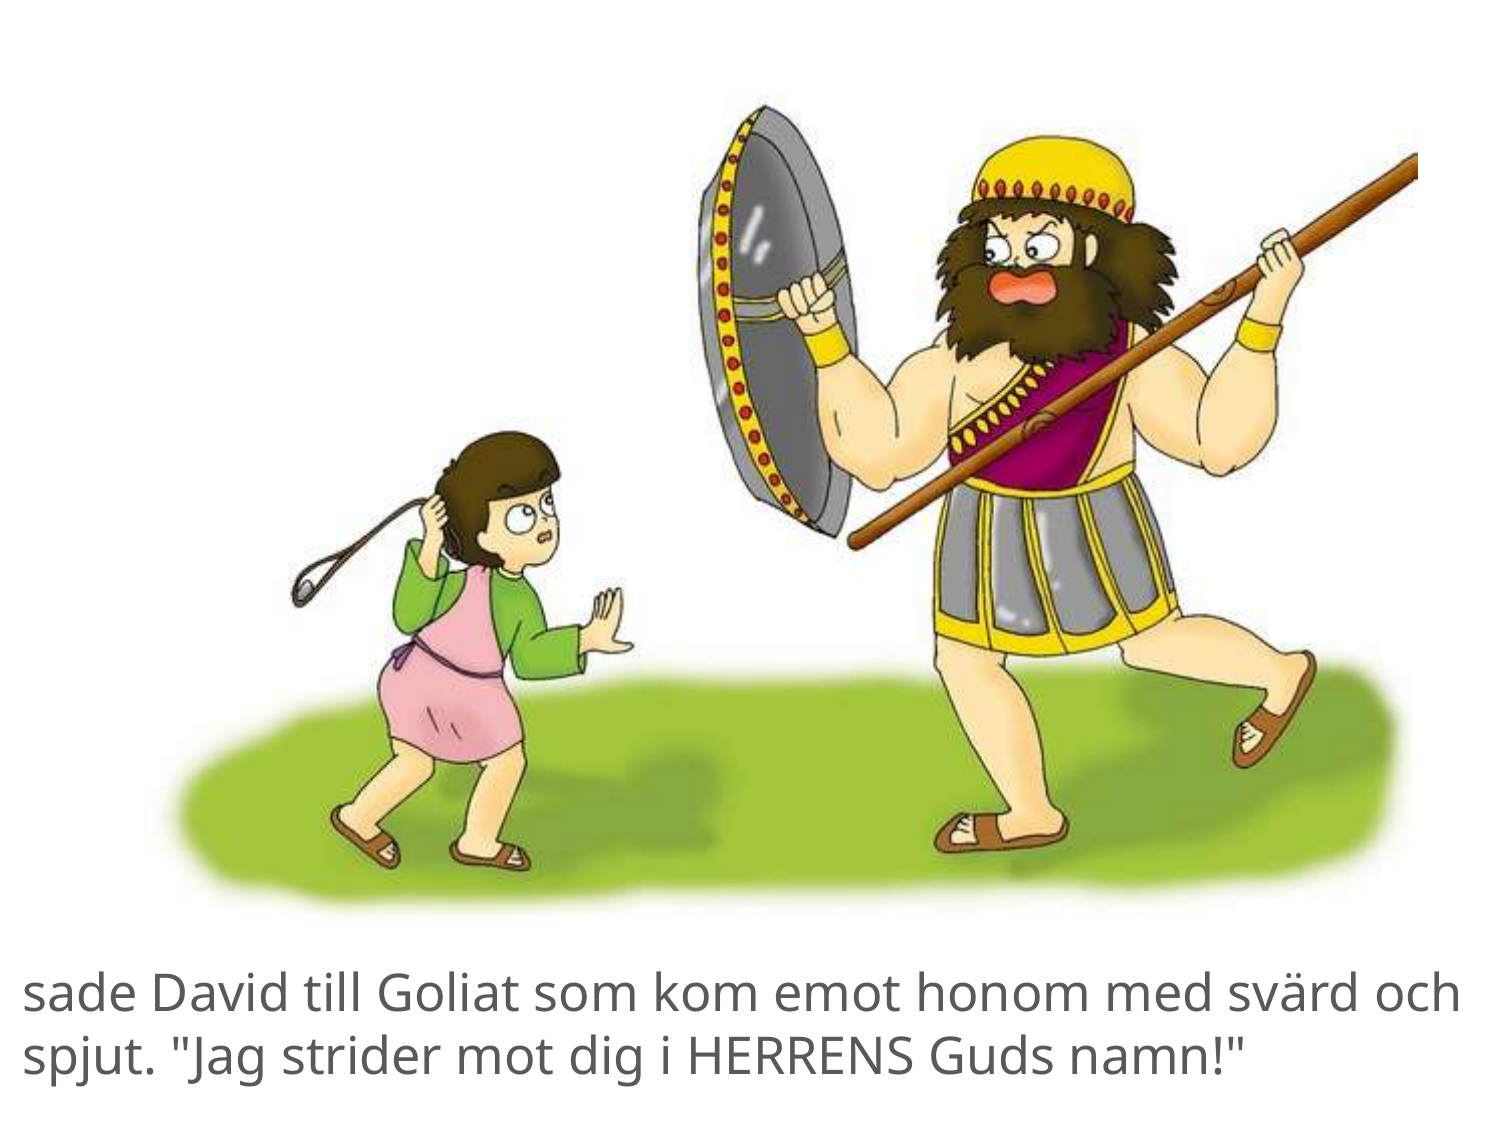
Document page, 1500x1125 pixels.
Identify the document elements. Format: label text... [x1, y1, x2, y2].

picture [111, 30, 1418, 922]
text_box sade David till Goliat som kom emot honom med svärd och spjut. "Jag strider mot dig i HERRENS Guds namn!" [7, 952, 1493, 1092]
